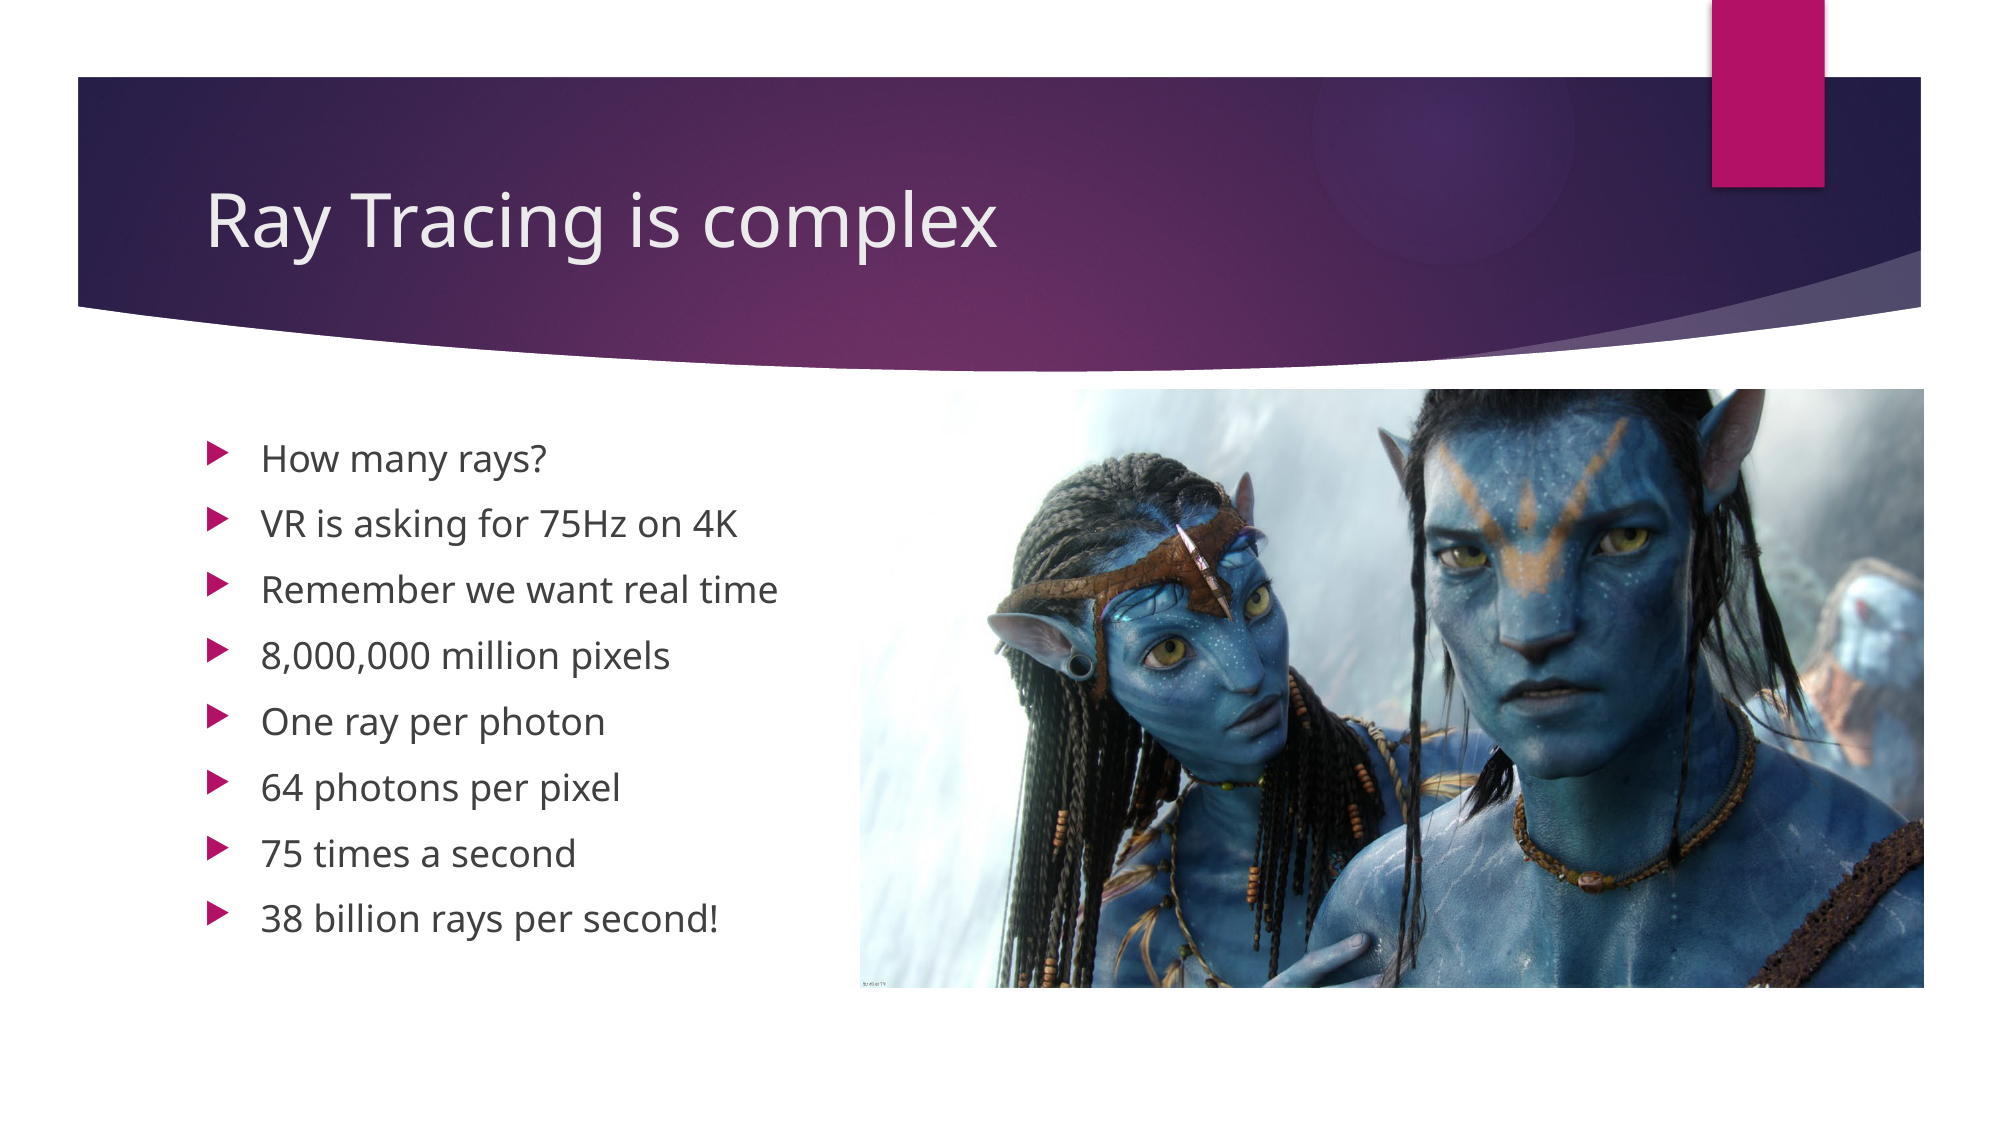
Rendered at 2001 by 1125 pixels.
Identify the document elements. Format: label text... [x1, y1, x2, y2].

picture [860, 389, 1925, 988]
list How many rays? VR is asking for 75Hz on 4K Remember we want real time 8,000,000 million pixels One ray per photon 64 photons per pixel 75 times a second 38 billion rays per second! [189, 427, 854, 988]
title Ray Tracing is complex [189, 159, 1627, 276]
